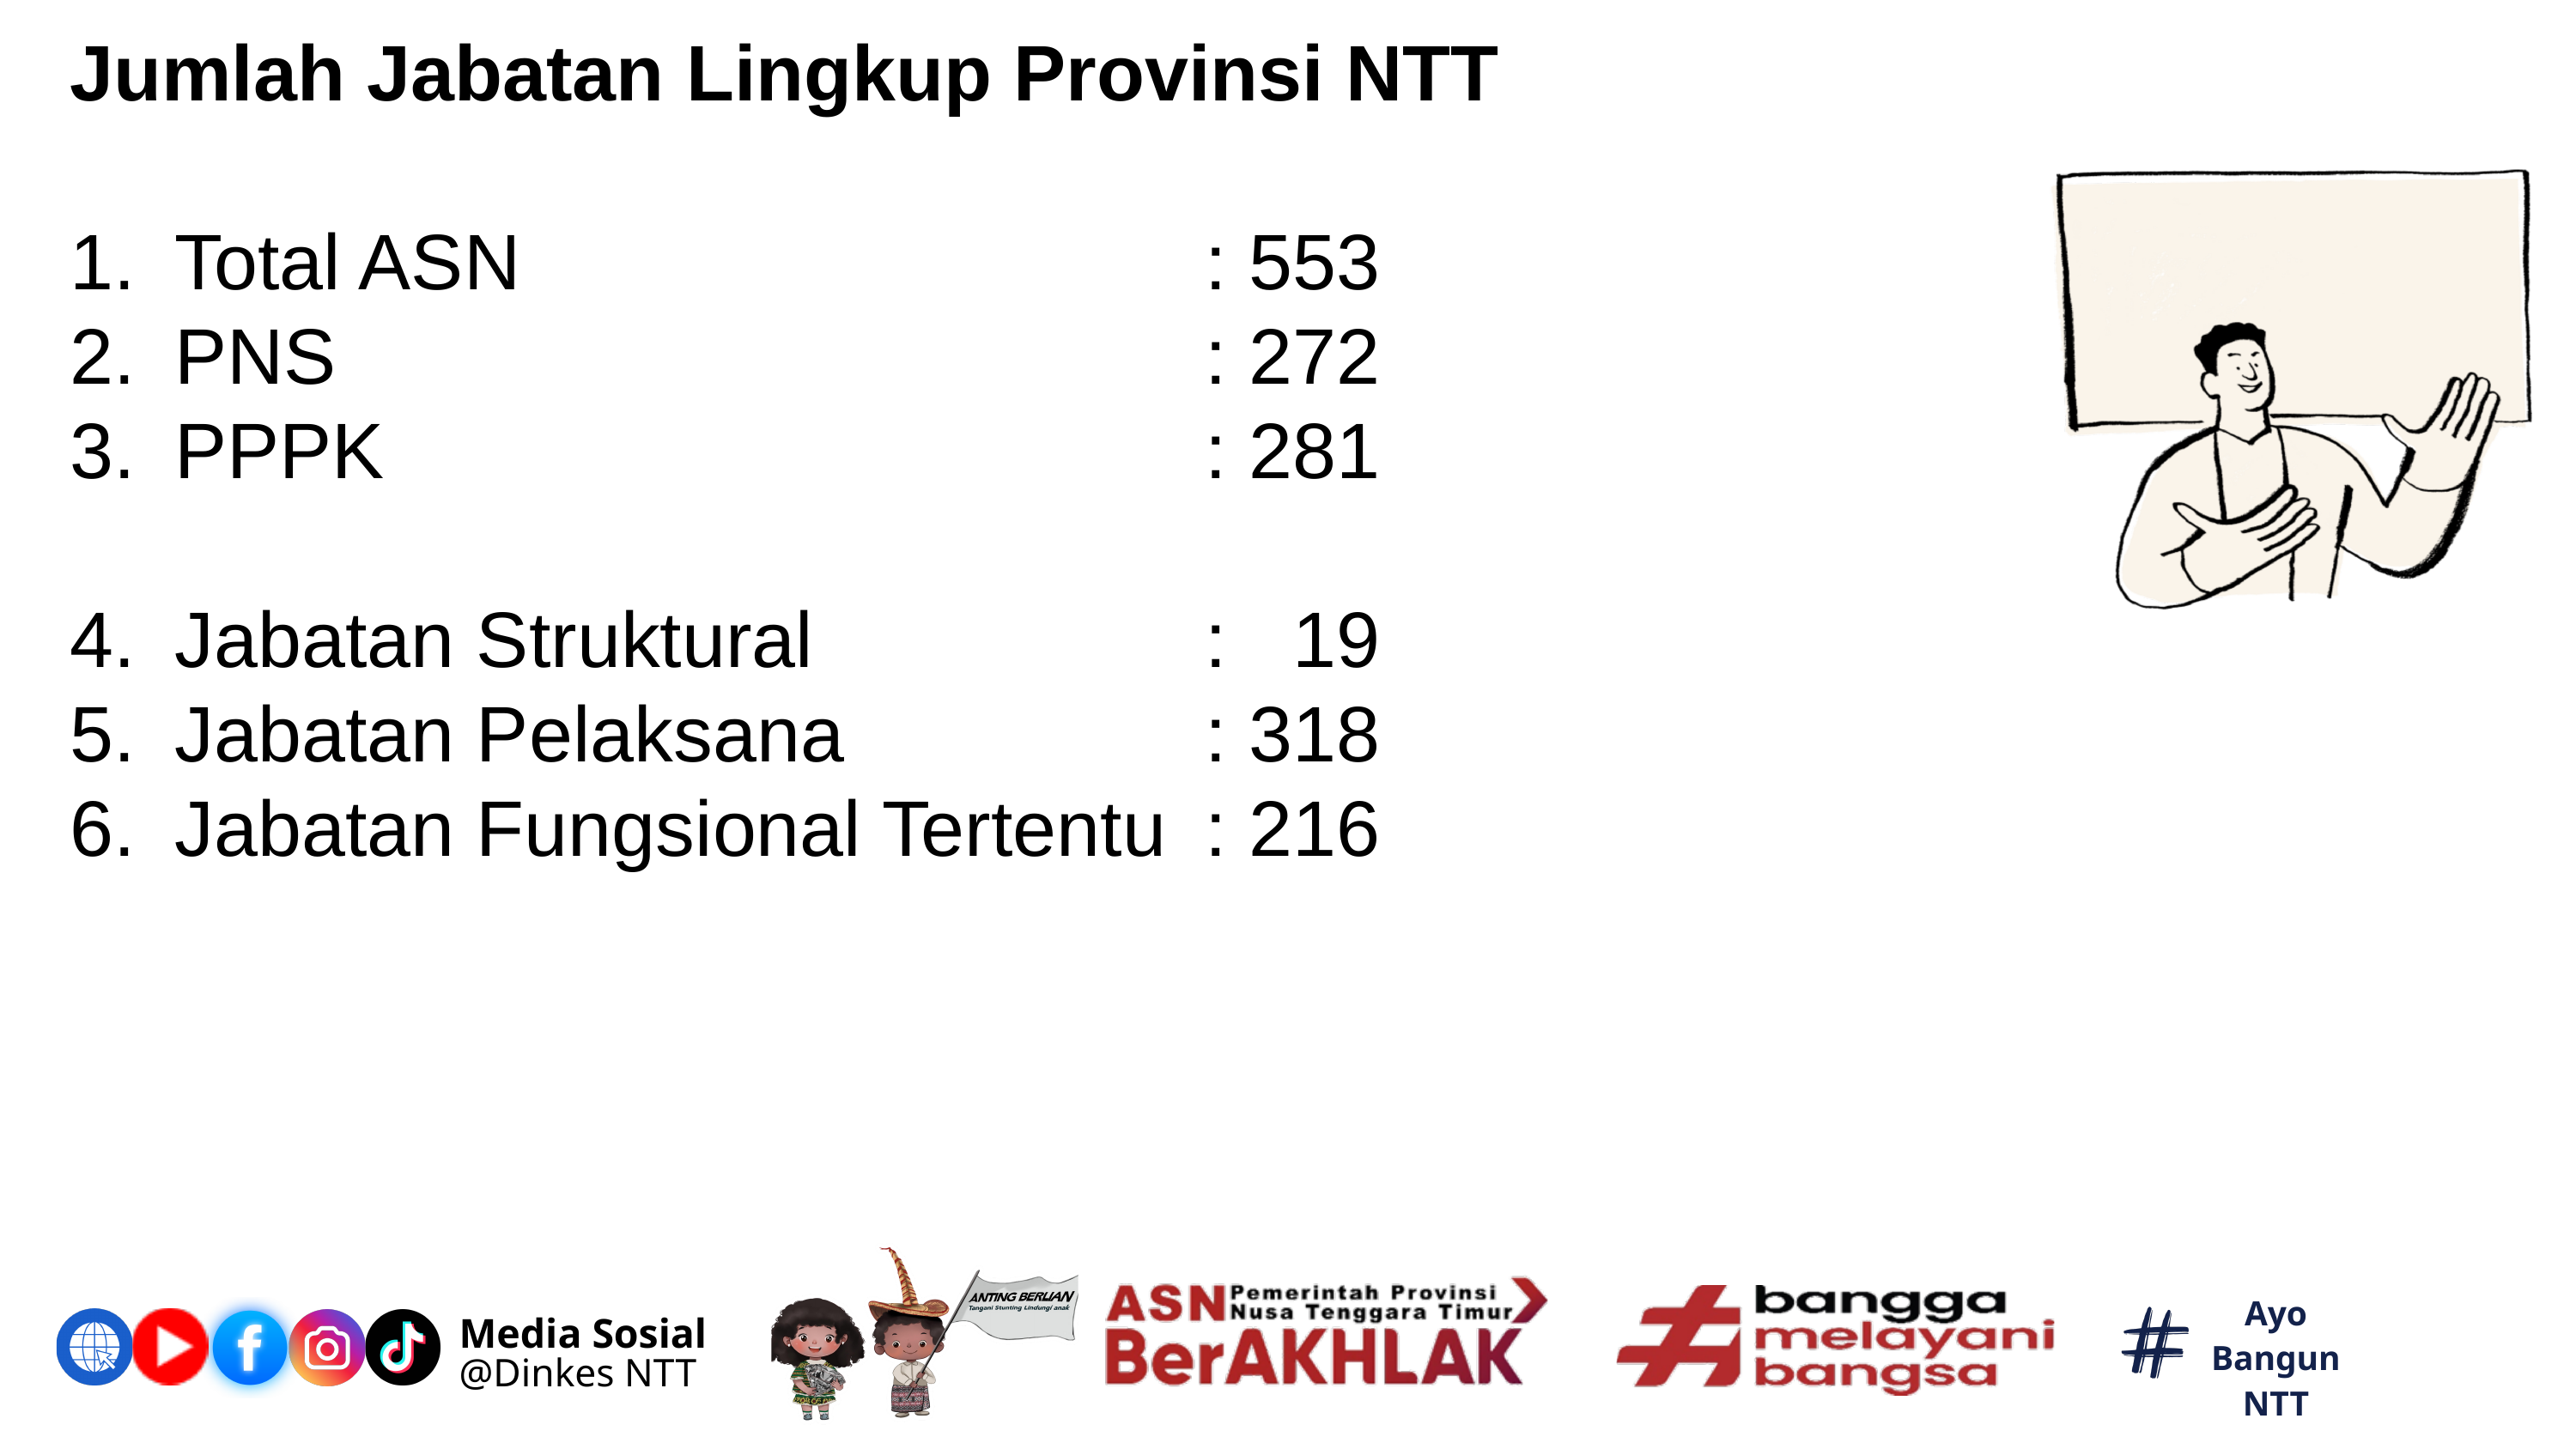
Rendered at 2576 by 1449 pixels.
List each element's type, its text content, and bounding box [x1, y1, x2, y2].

text_box Jumlah Jabatan Lingkup Provinsi NTT Total ASN : 553 PNS : 272 PPPK : 281 Jabatan Struktural : 19 Jabatan Pelaksana : 318 Jabatan Fungsional Tertentu : 216 [70, 21, 1979, 872]
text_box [771, 1233, 1078, 1430]
text_box Ayo Bangun NTT [2180, 1287, 2372, 1422]
text_box [2121, 1307, 2180, 1379]
picture [2045, 167, 2535, 611]
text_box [56, 1297, 767, 1399]
text_box [1104, 1229, 1548, 1399]
text_box [1616, 1285, 2055, 1397]
